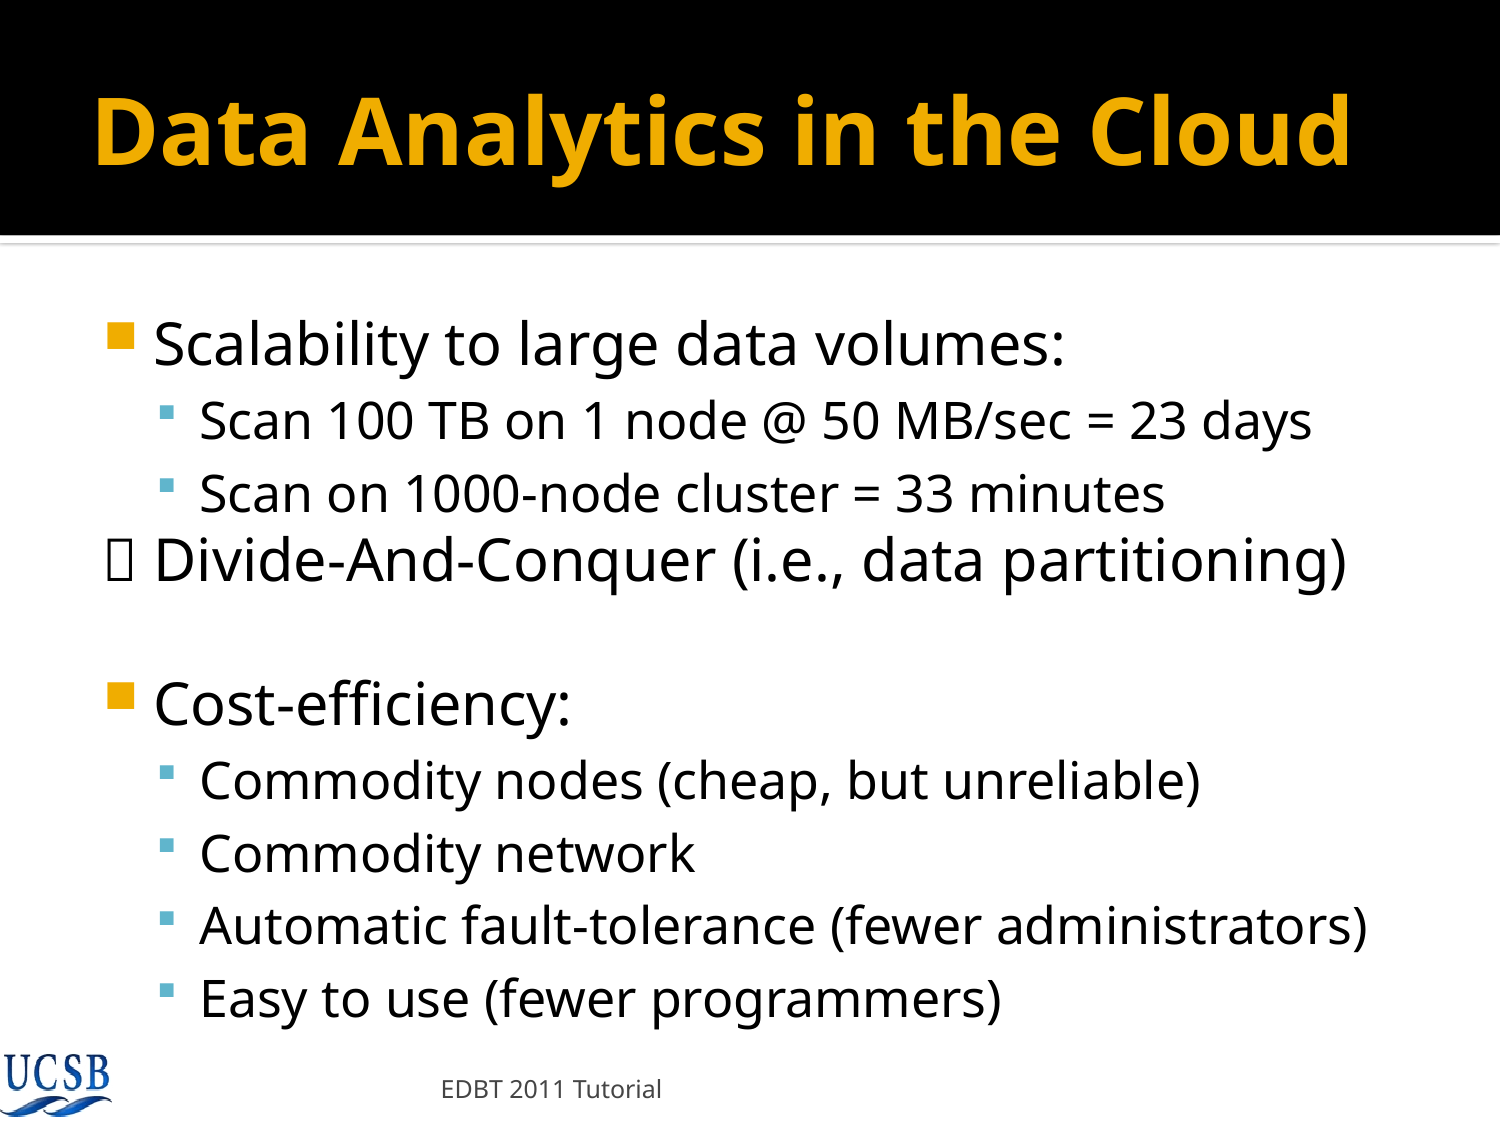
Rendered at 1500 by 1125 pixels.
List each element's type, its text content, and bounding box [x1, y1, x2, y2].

list Scalability to large data volumes: Scan 100 TB on 1 node @ 50 MB/sec = 23 days Scan on 1000-node cluster = 33 minutes  Divide-And-Conquer (i.e., data partitioning) Cost-efficiency: Commodity nodes (cheap, but unreliable) Commodity network Automatic fault-tolerance (fewer administrators) Easy to use (fewer programmers) [75, 291, 1425, 1050]
title Data Analytics in the Cloud [75, 25, 1425, 231]
footer EDBT 2011 Tutorial [433, 1062, 1337, 1108]
picture [0, 1053, 113, 1117]
